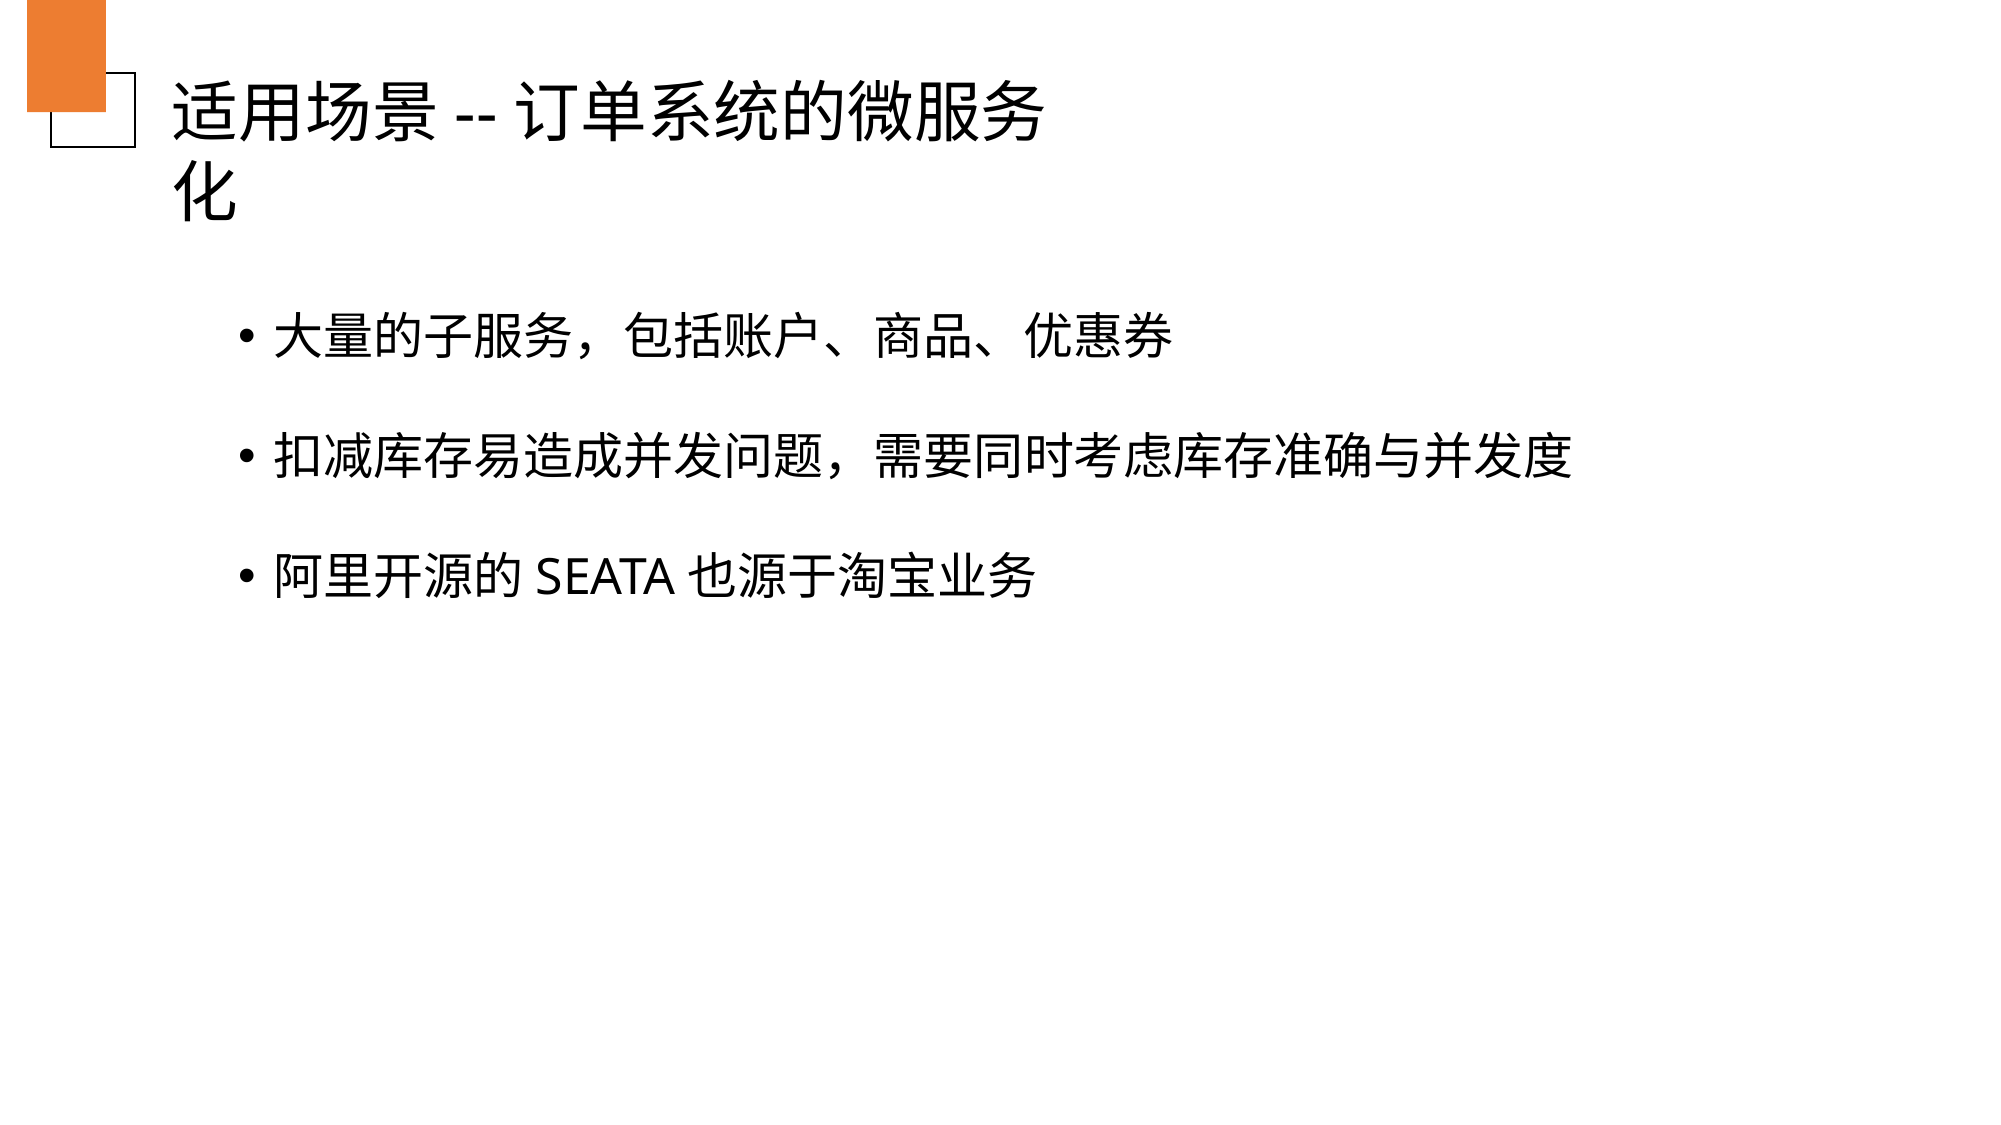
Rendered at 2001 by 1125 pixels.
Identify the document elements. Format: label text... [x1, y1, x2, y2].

text_box [26, 0, 107, 113]
text_box [50, 72, 136, 148]
text_box 大量的子服务，包括账户、商品、优惠券 扣减库存易造成并发问题，需要同时考虑库存准确与并发度 阿里开源的SEATA也源于淘宝业务 [223, 237, 1792, 613]
text_box 适用场景--订单系统的微服务化 [171, 70, 1110, 231]
